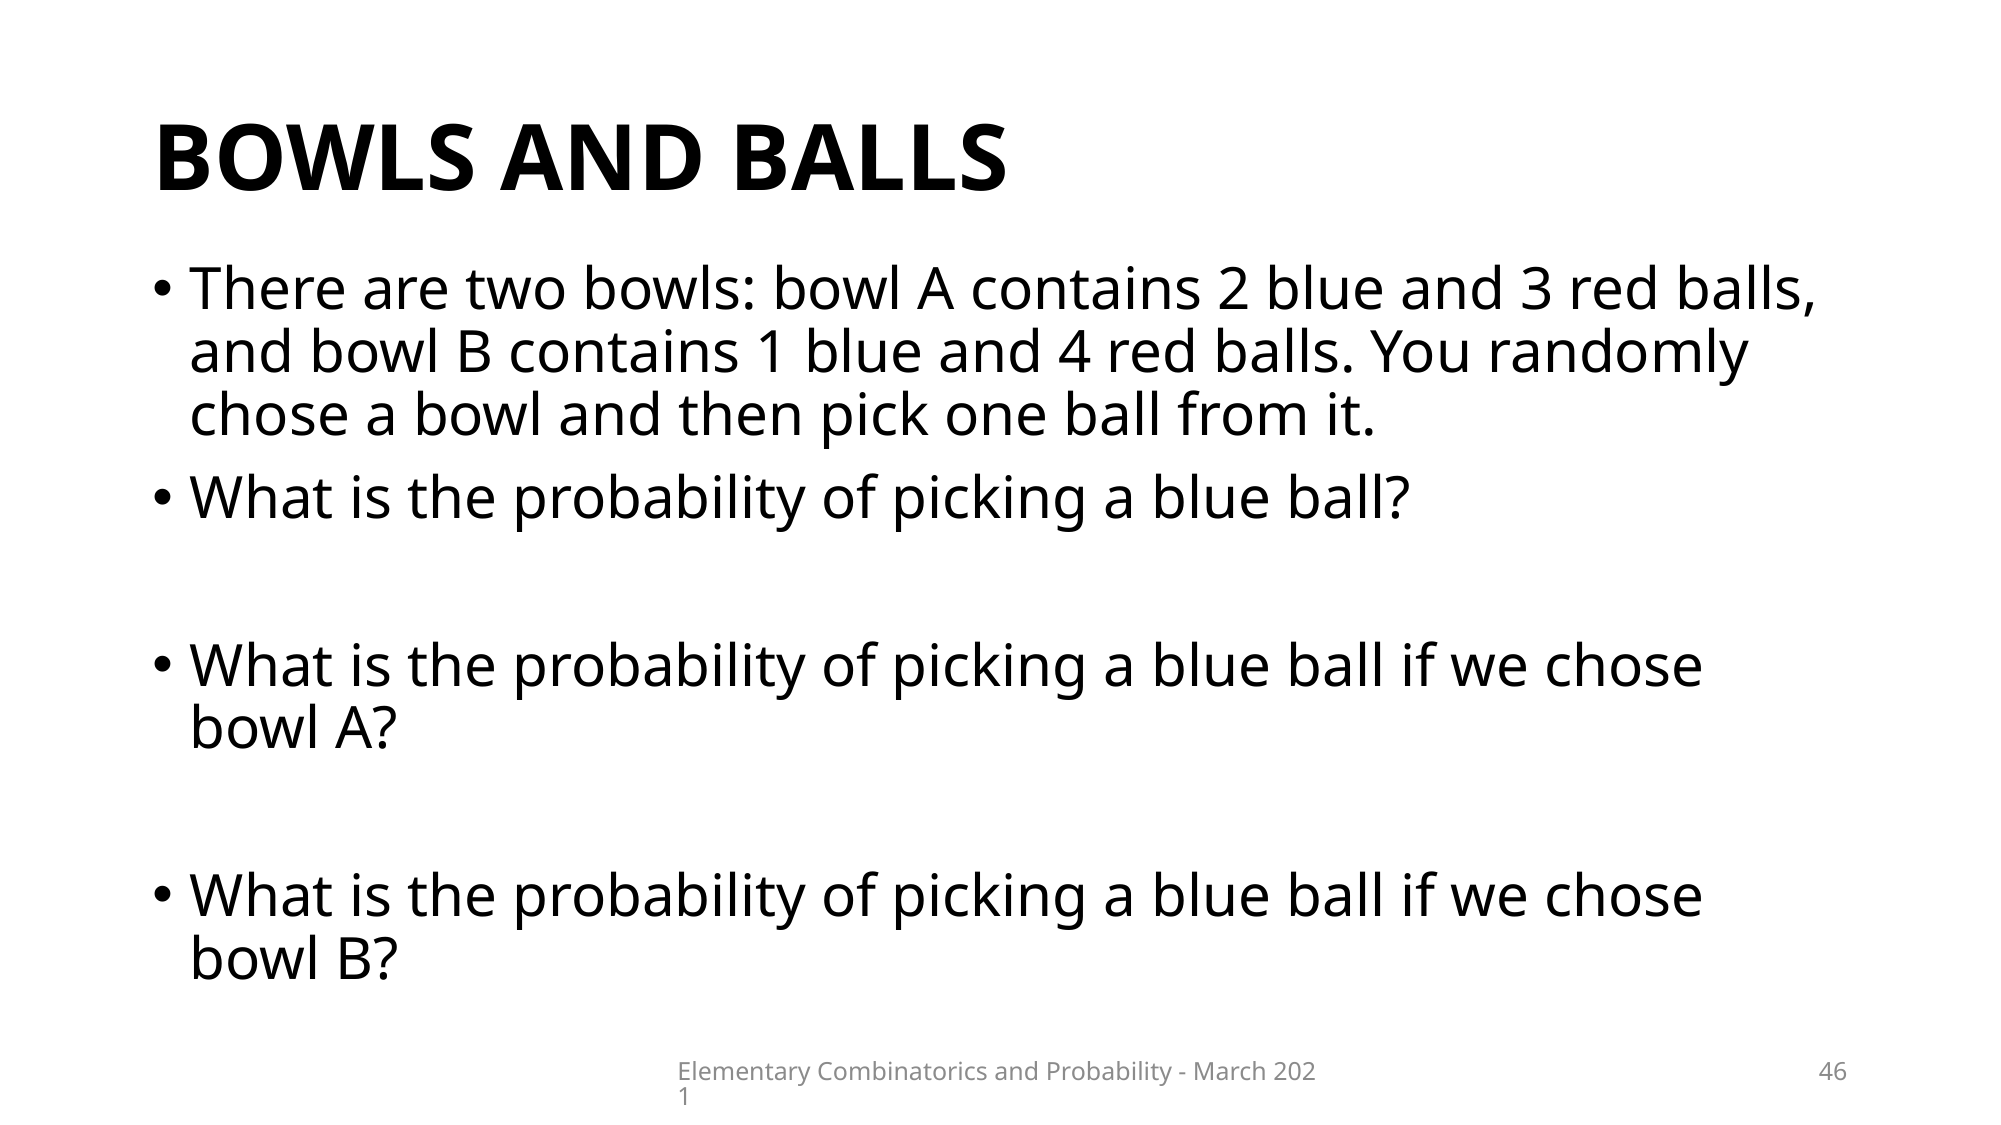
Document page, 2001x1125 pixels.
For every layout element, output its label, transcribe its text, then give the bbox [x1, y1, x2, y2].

slide_number 46 [1412, 1042, 1863, 1103]
footer Elementary Combinatorics and Probability - March 2021 [662, 1042, 1338, 1103]
title Bowls and balls [137, 52, 1863, 270]
